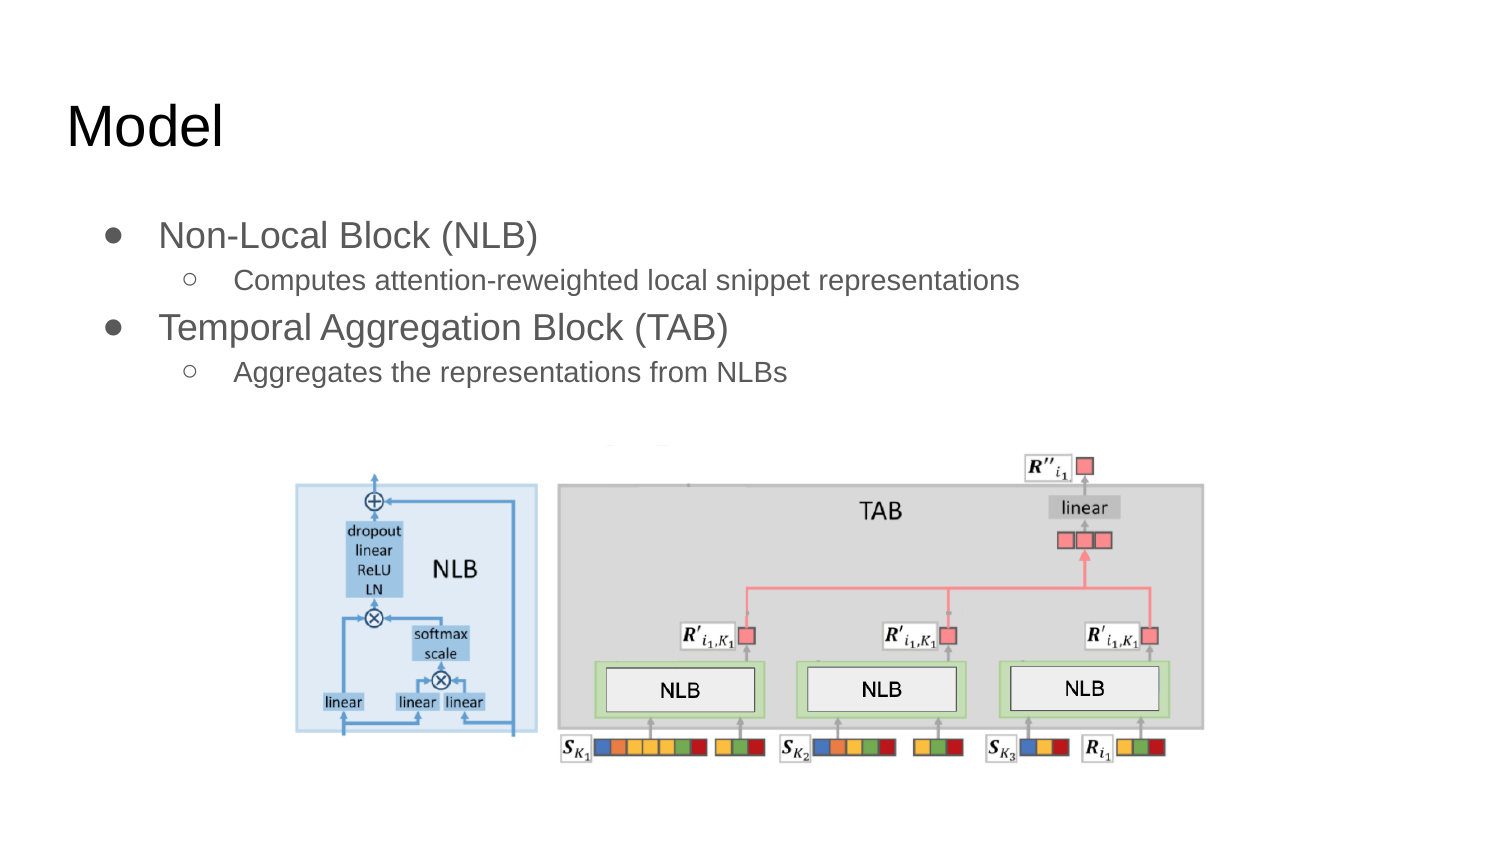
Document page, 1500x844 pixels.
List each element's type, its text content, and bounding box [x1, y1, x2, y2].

list Non-Local Block (NLB) Computes attention-reweighted local snippet representations Temporal Aggregation Block (TAB) Aggregates the representations from NLBs [68, 189, 1449, 750]
title Model [51, 72, 1449, 167]
picture [287, 443, 1213, 772]
